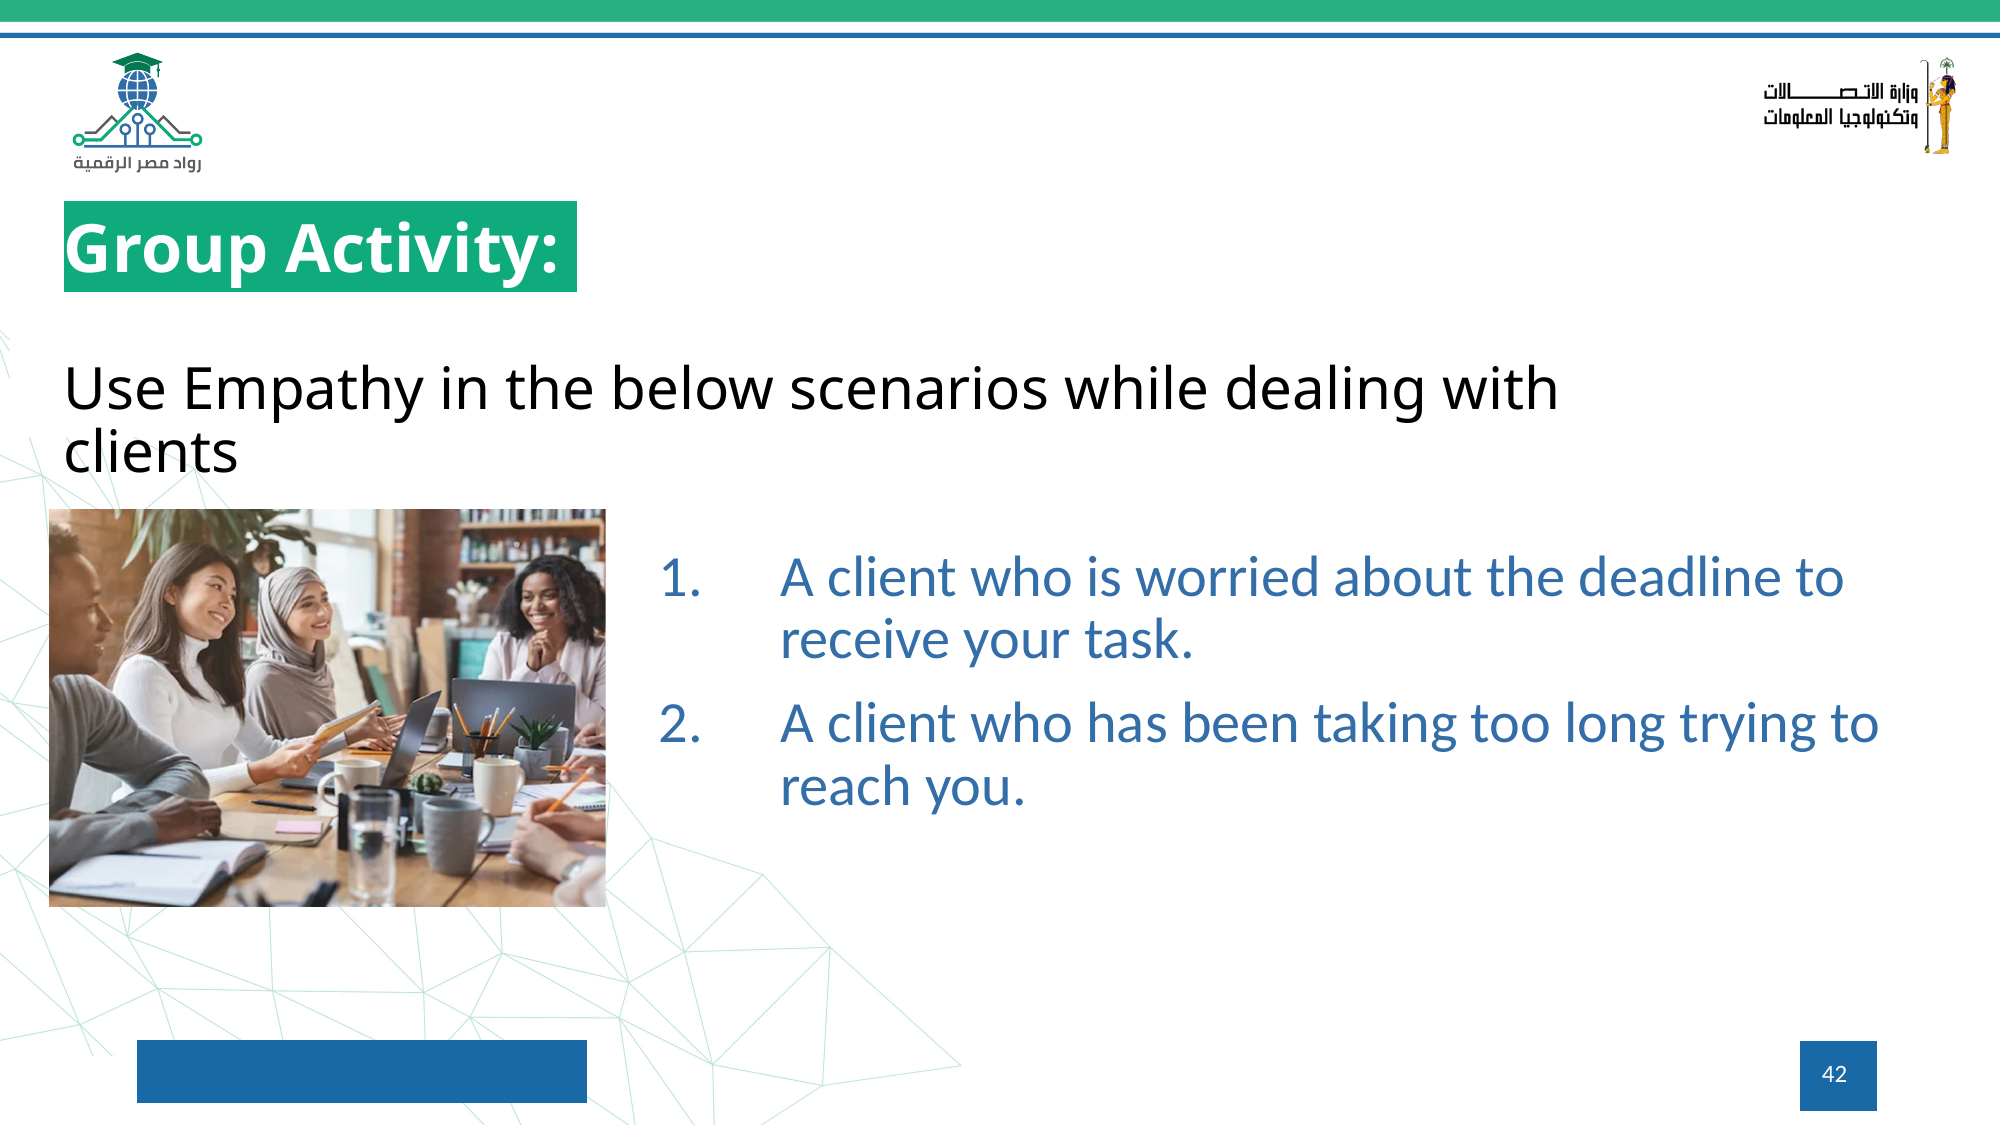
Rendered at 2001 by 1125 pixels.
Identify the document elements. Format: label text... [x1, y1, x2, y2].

slide_number 42 [1412, 1042, 1863, 1103]
title Group Activity: Use Empathy in the below scenarios while dealing with clients [49, 241, 1731, 459]
list A client who is worried about the deadline to receive your task. A client who has been taking too long trying to reach you. [643, 538, 1995, 936]
picture [0, 0, 2000, 1125]
